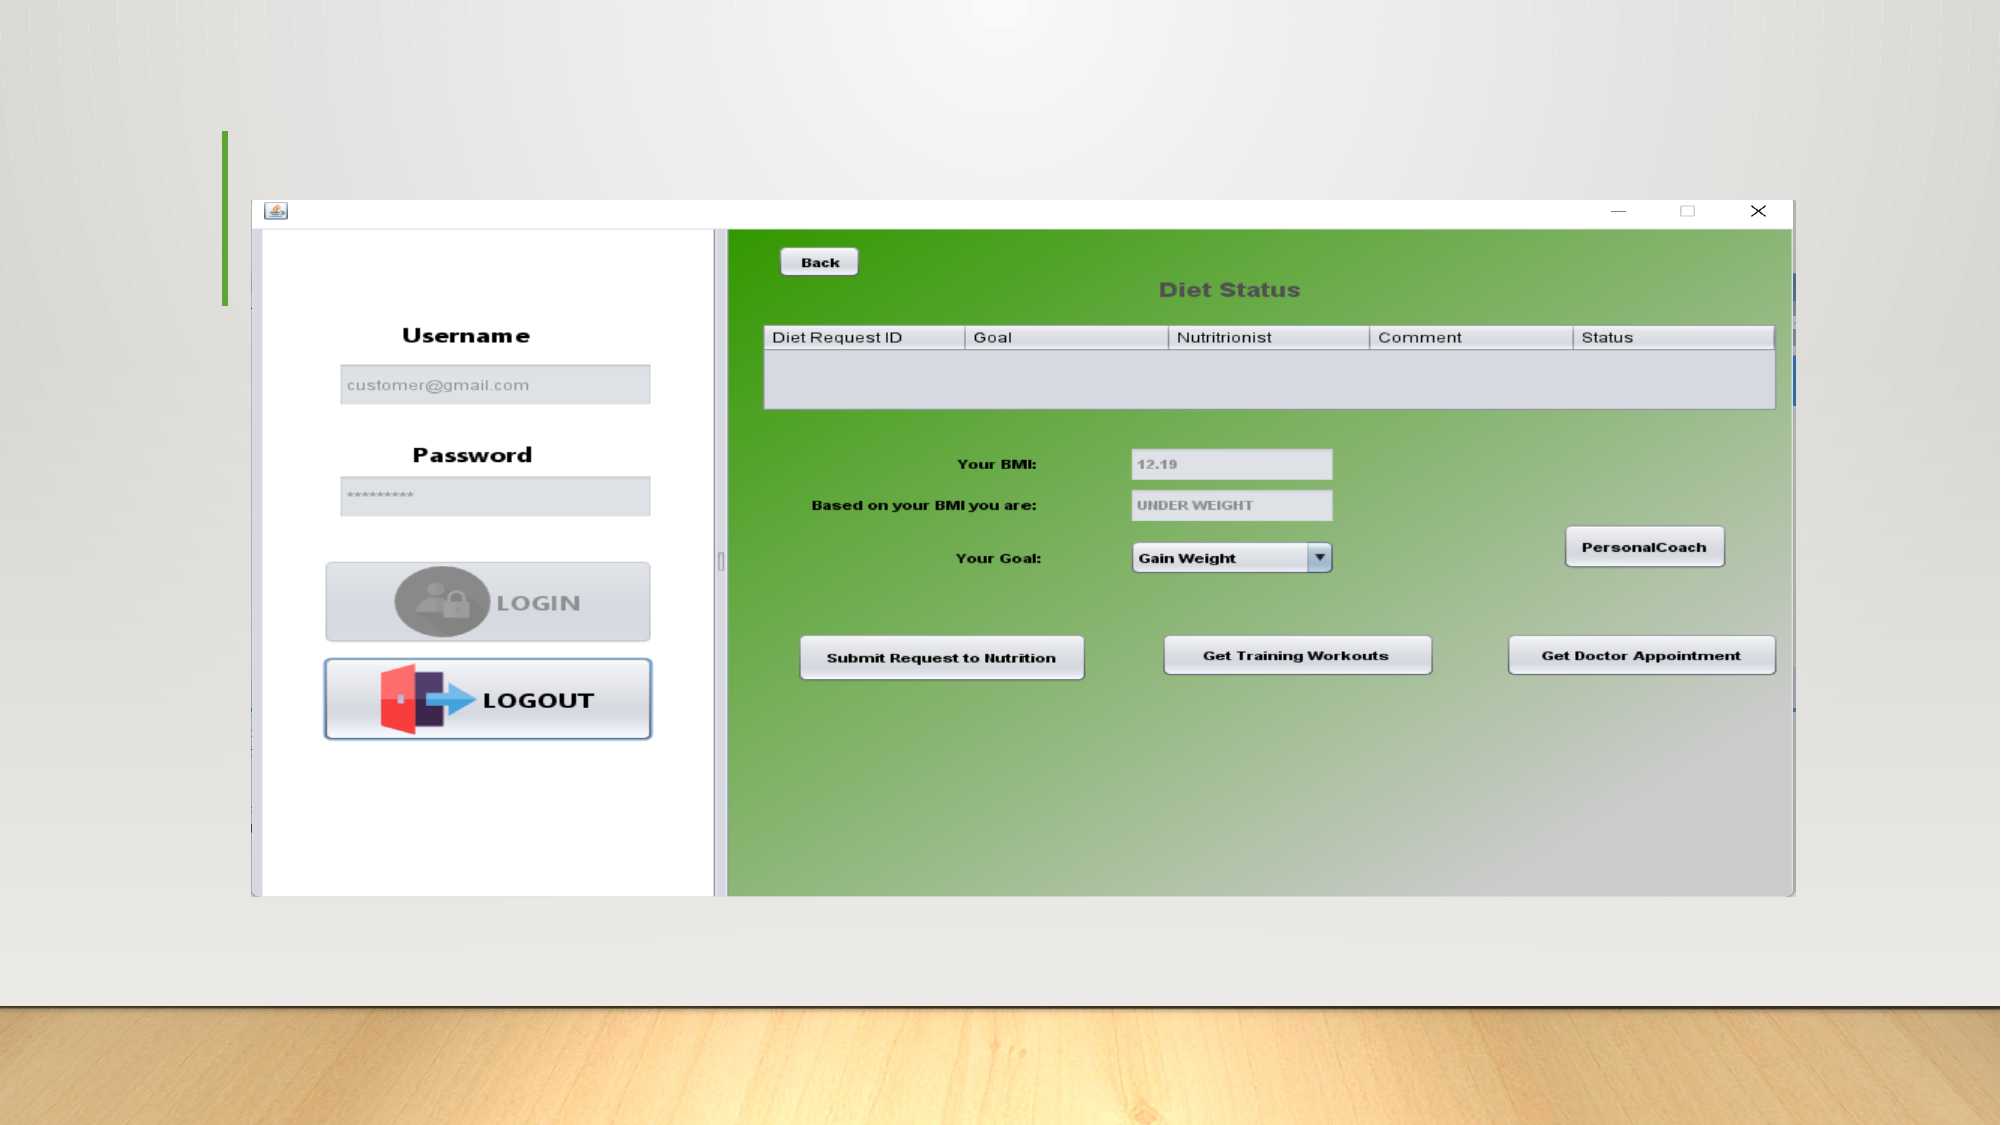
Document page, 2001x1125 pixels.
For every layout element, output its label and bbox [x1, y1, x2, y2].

list [251, 200, 1796, 897]
picture [0, 1006, 2000, 1125]
